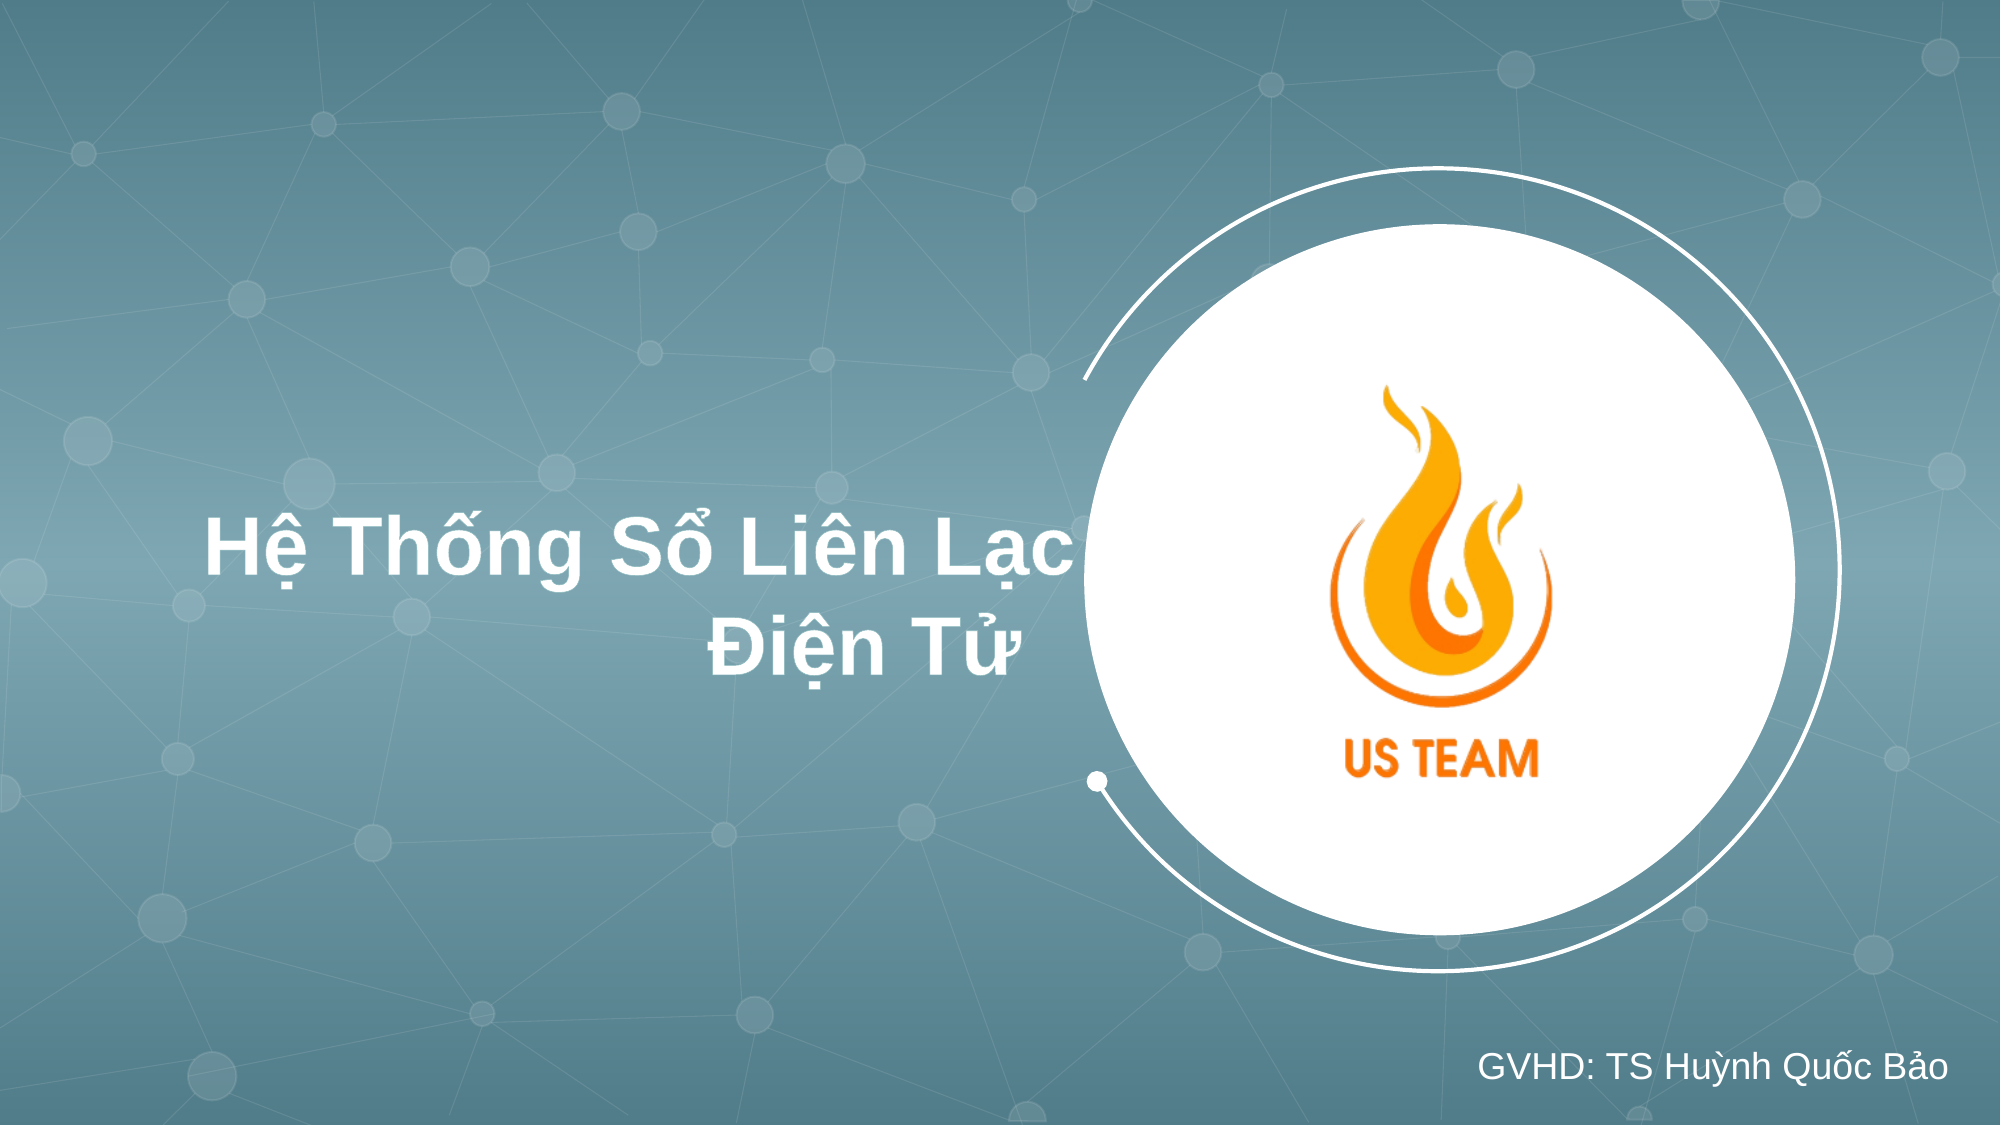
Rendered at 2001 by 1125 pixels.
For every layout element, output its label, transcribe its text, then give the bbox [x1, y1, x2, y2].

text_box GVHD: TS Huỳnh Quốc Bảo [1462, 1034, 1965, 1094]
text_box Hệ Thống Sổ Liên Lạc Điện Tử [187, 484, 1084, 699]
picture [1084, 224, 1796, 936]
